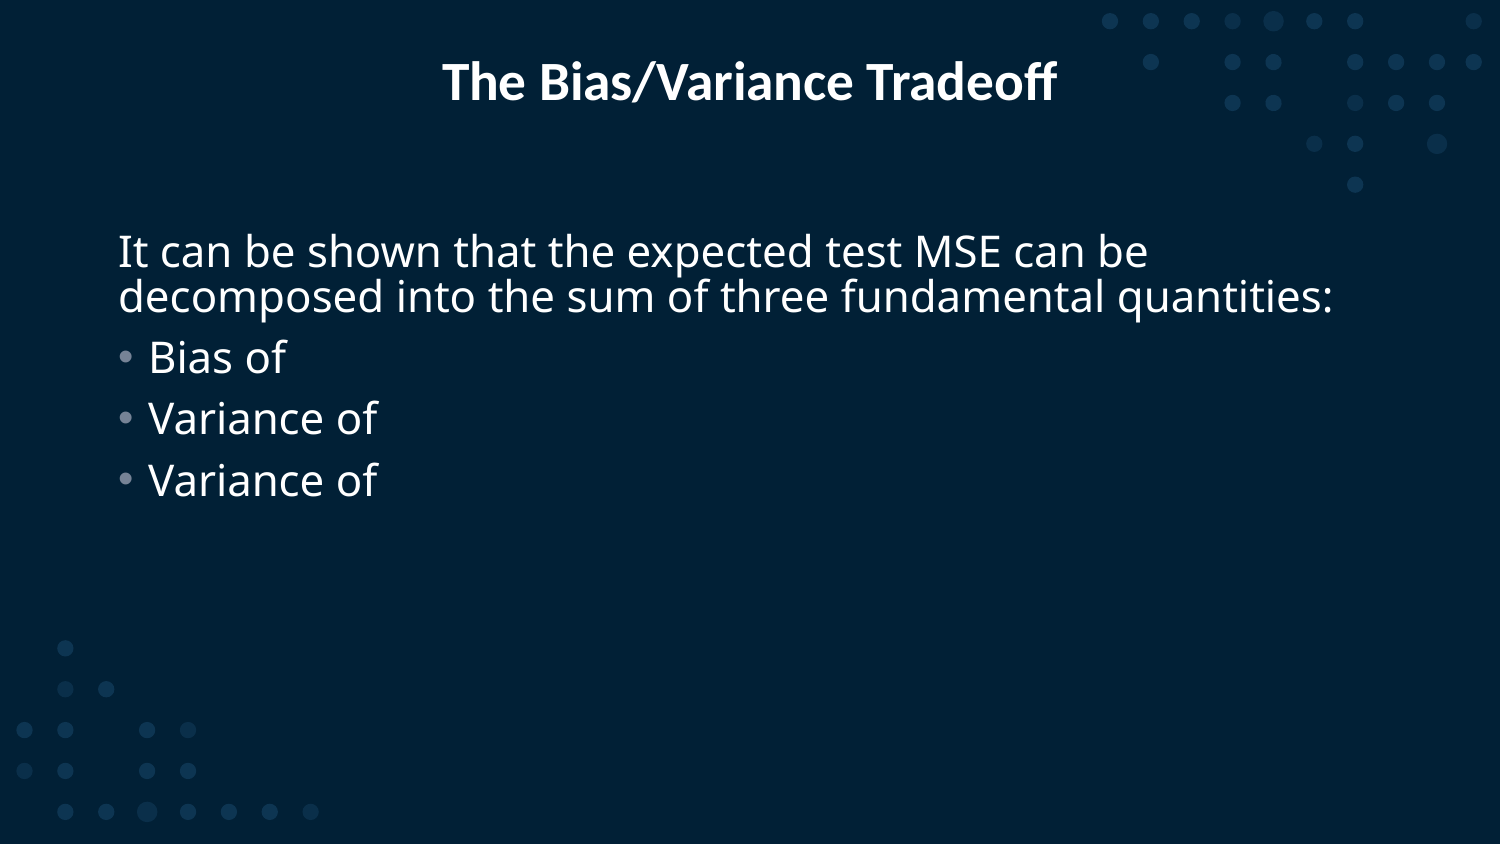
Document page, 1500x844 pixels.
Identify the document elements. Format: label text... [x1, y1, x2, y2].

title The Bias/Variance Tradeoff [103, 44, 1397, 120]
